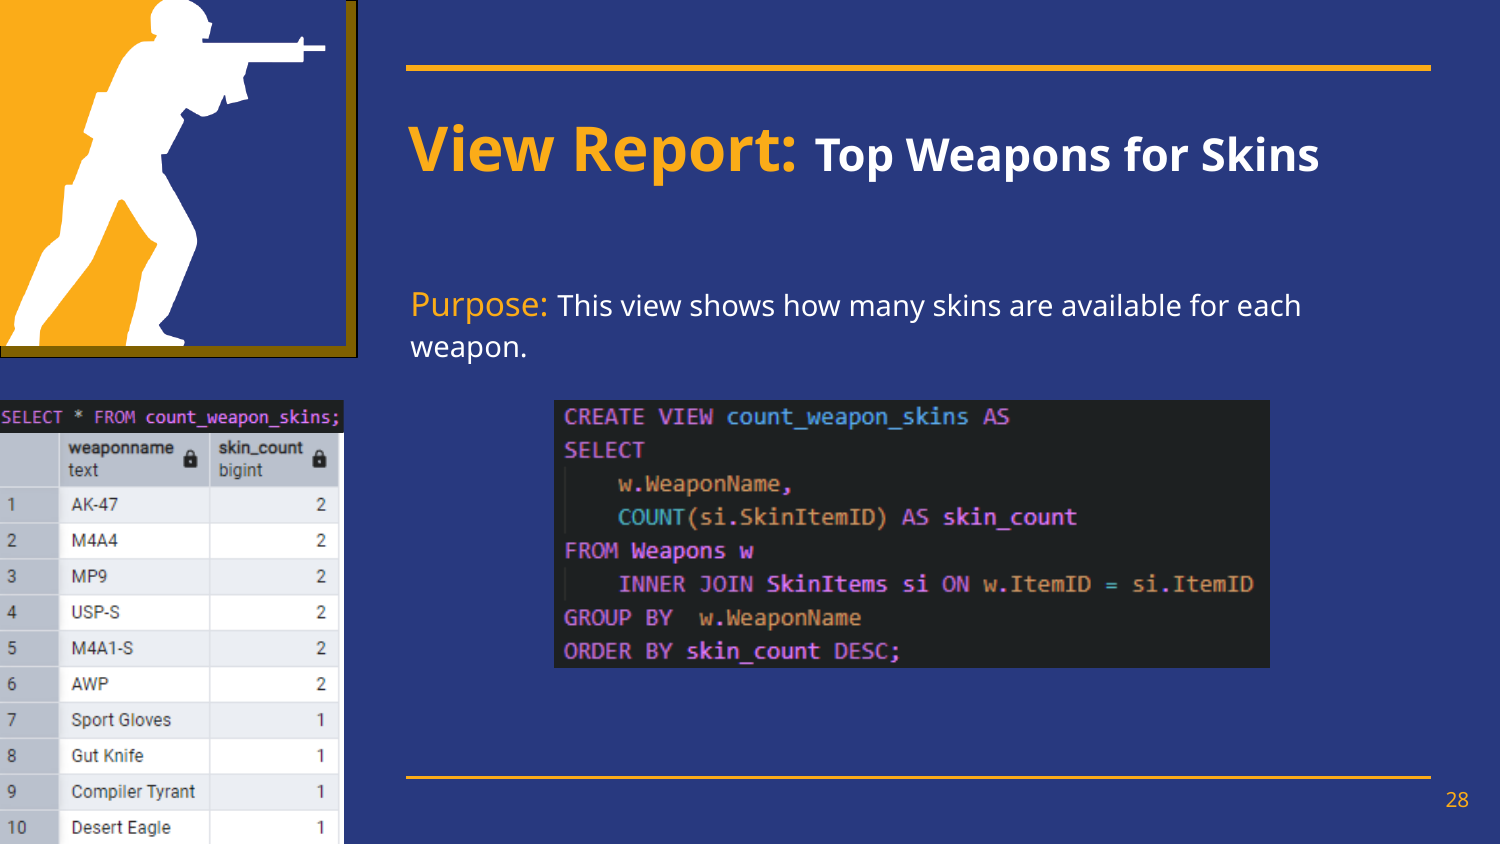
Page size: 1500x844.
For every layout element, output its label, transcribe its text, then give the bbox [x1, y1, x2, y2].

picture [0, 0, 346, 346]
picture [554, 400, 1271, 668]
title View Report: Top Weapons for Skins [393, 94, 1431, 199]
list Purpose: This view shows how many skins are available for each weapon. [395, 261, 1433, 755]
slide_number ‹#› [1394, 769, 1484, 834]
picture [0, 400, 344, 844]
